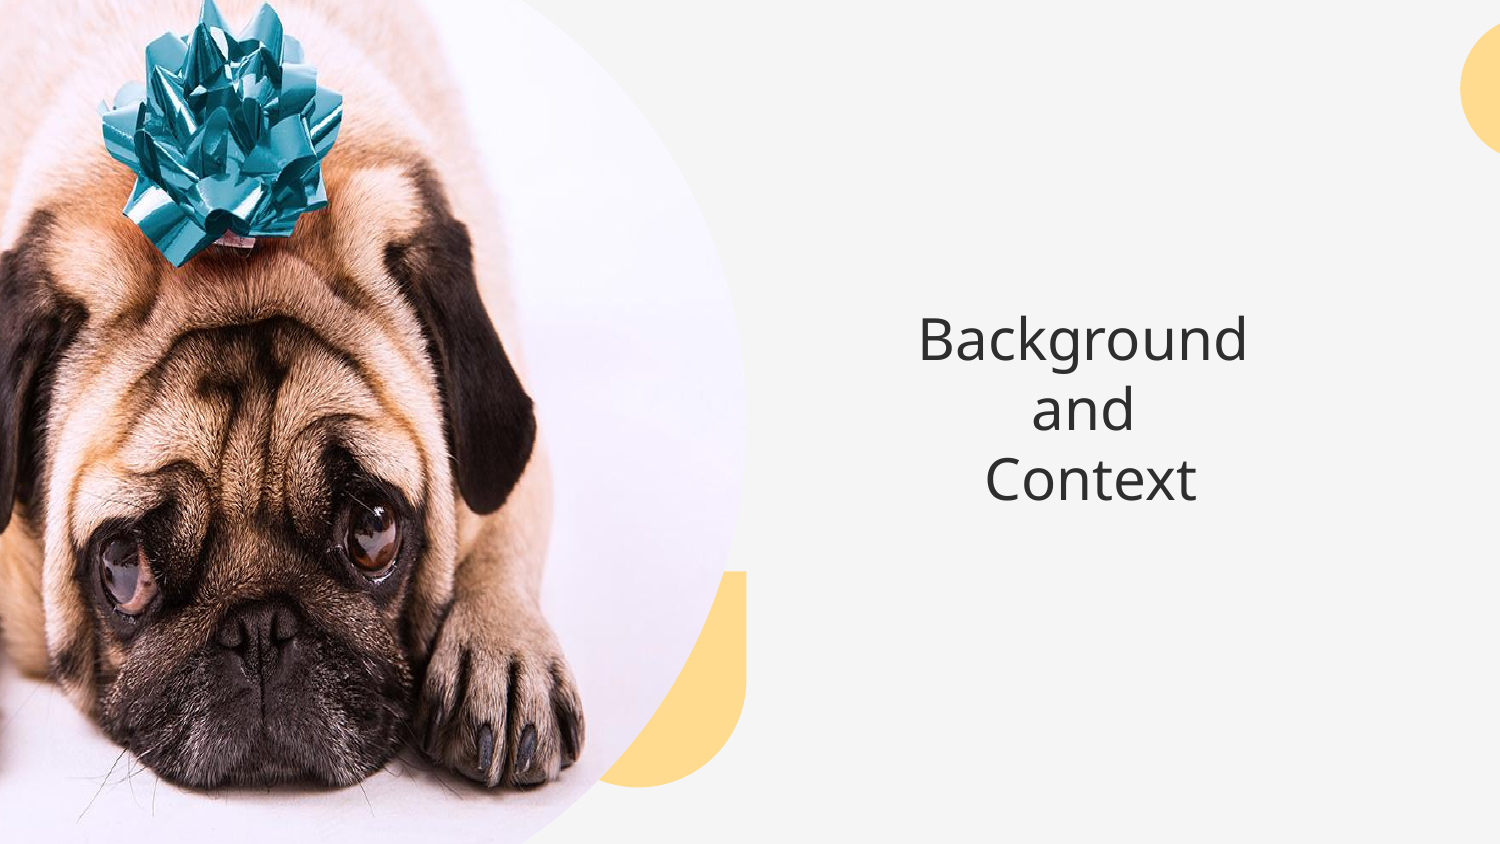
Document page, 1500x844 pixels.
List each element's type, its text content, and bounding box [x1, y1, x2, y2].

picture [0, 0, 747, 844]
title Background and Context [821, 287, 1361, 381]
